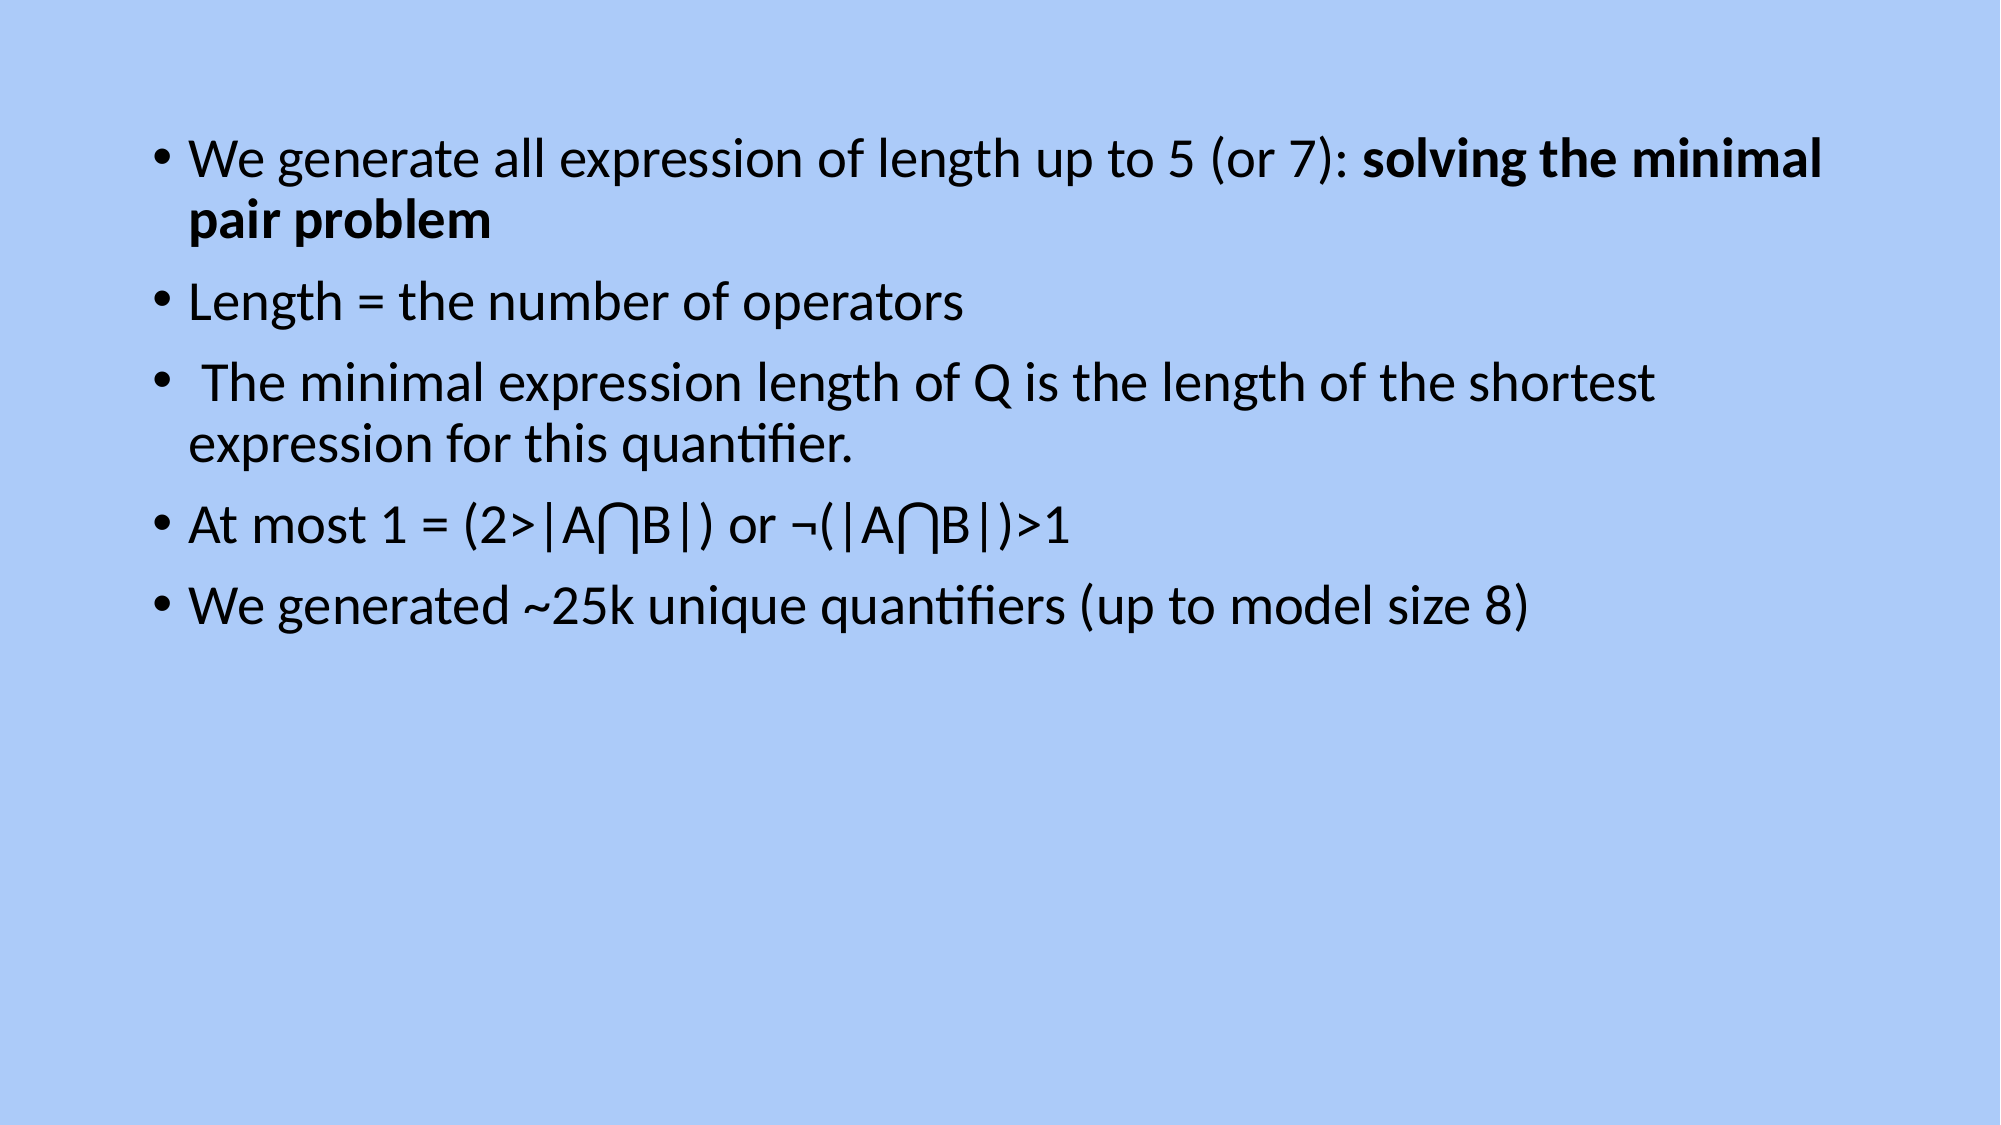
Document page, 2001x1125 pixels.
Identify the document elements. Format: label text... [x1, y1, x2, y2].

list We generate all expression of length up to 5 (or 7): solving the minimal pair problem Length = the number of operators The minimal expression length of Q is the length of the shortest expression for this quantifier. At most 1 = (2>|A⋂B|) or ¬(|A⋂B|)>1 We generated ~25k unique quantifiers (up to model size 8) [137, 121, 1863, 645]
